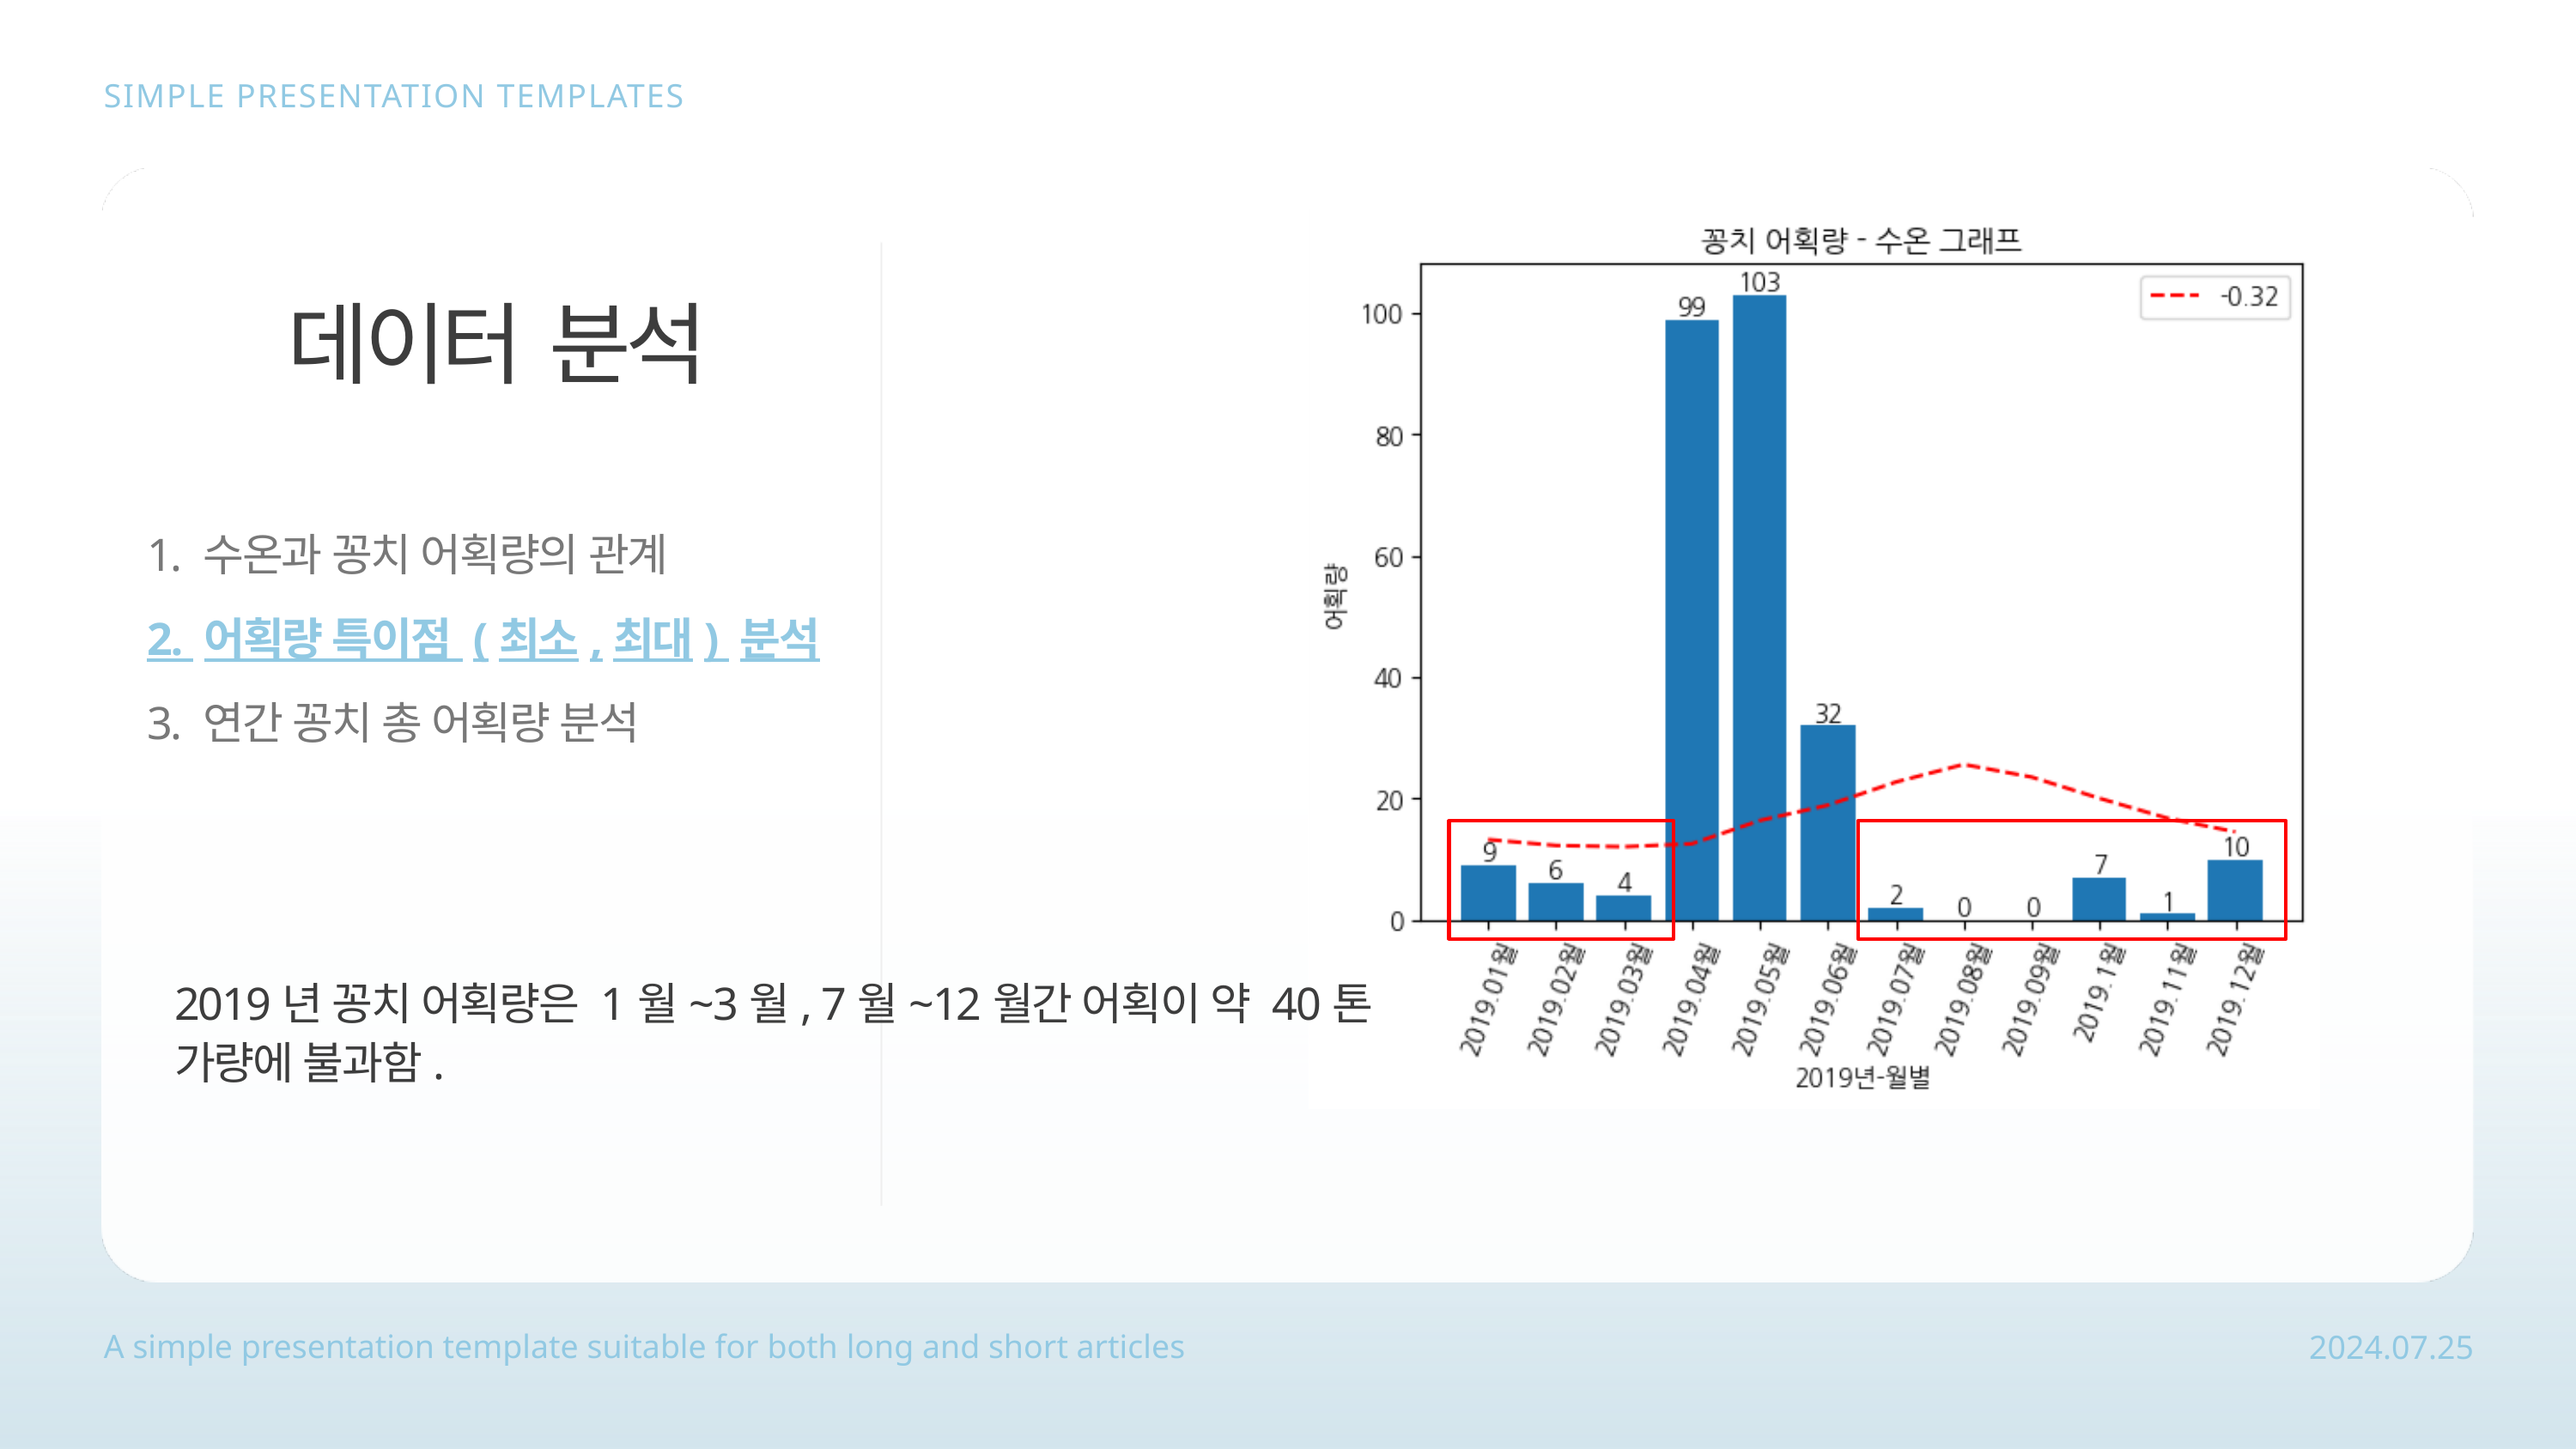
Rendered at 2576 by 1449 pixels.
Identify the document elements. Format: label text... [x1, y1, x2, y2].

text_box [1309, 209, 2320, 1109]
text_box SIMPLE PRESENTATION TEMPLATES [103, 70, 870, 115]
picture [0, 167, 2576, 1449]
